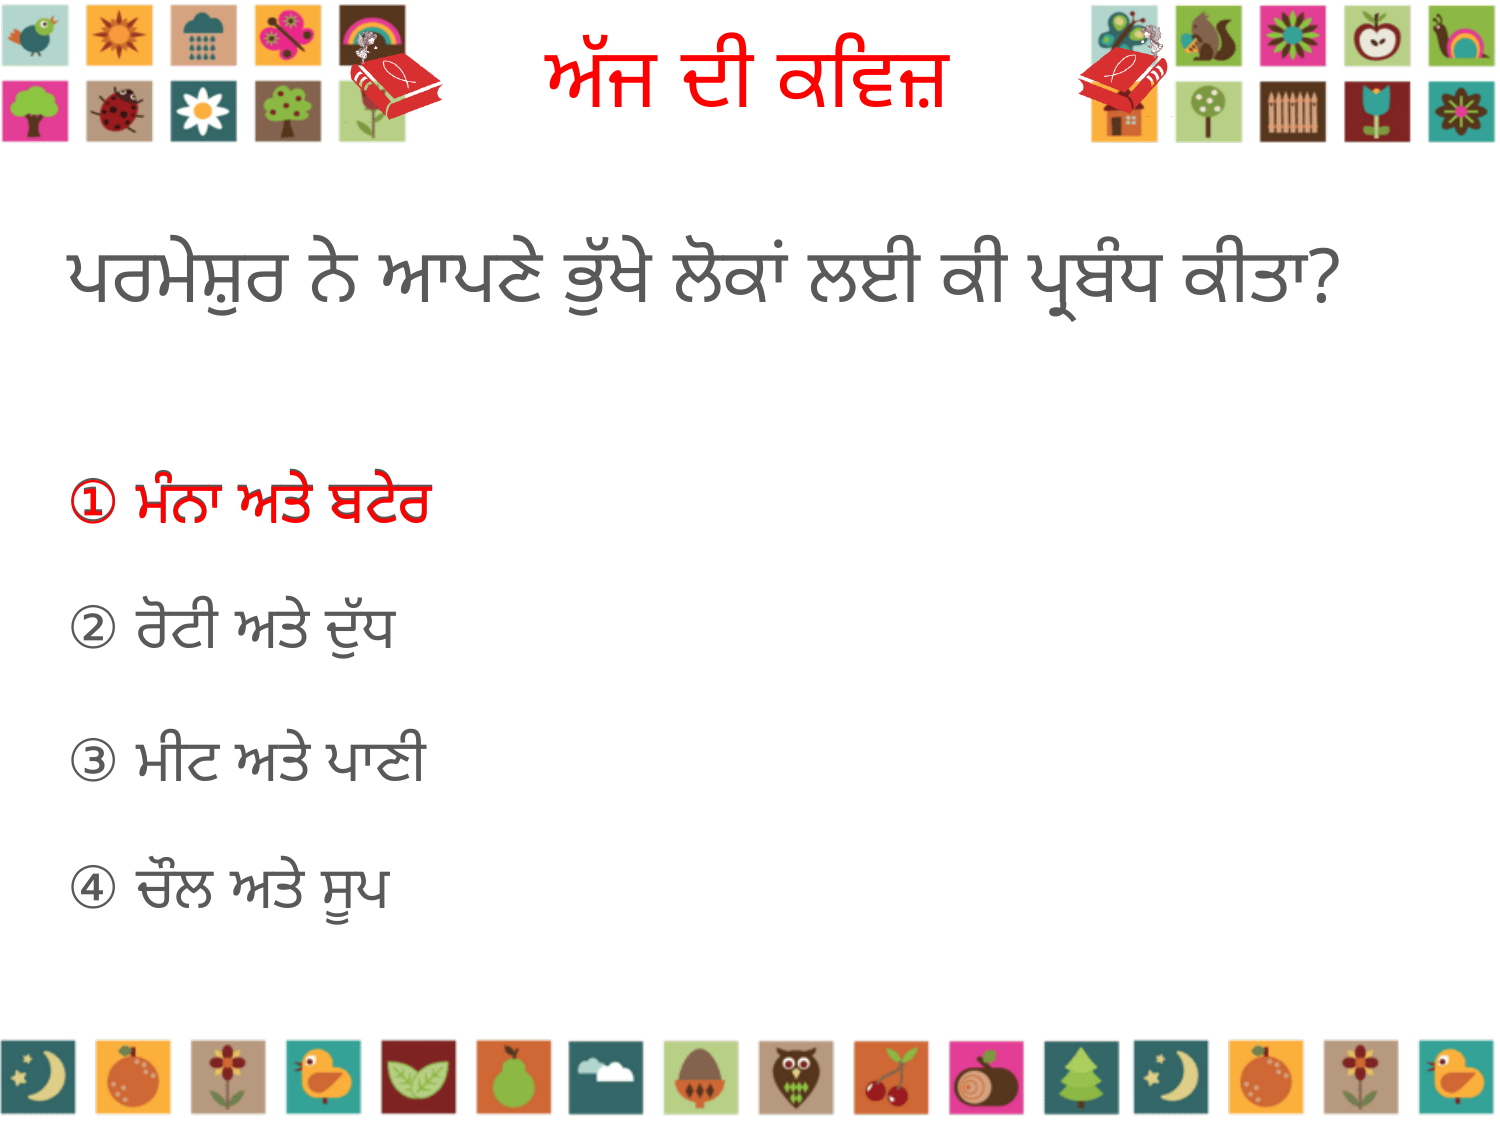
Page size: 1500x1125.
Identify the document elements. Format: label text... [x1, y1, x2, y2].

text_box ② ਰੋਟੀ ਅਤੇ ਦੁੱਧ [53, 582, 1436, 668]
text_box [0, 1028, 1500, 1118]
picture [1046, 3, 1500, 150]
text_box ① ਮੰਨਾ ਅਤੇ ਬਟੇਰ [53, 457, 1483, 543]
text_box ਅੱਜ ਦੀ ਕਵਿਜ਼ [427, 16, 1078, 131]
picture [0, 3, 475, 150]
text_box ③ ਮੀਟ ਅਤੇ ਪਾਣੀ [53, 716, 1483, 801]
text_box ਪਰਮੇਸ਼ੁਰ ਨੇ ਆਪਣੇ ਭੁੱਖੇ ਲੋਕਾਂ ਲਈ ਕੀ ਪ੍ਰਬੰਧ ਕੀਤਾ? [53, 219, 1436, 325]
text_box ④ ਚੌਲ ਅਤੇ ਸੂਪ [53, 842, 1483, 928]
